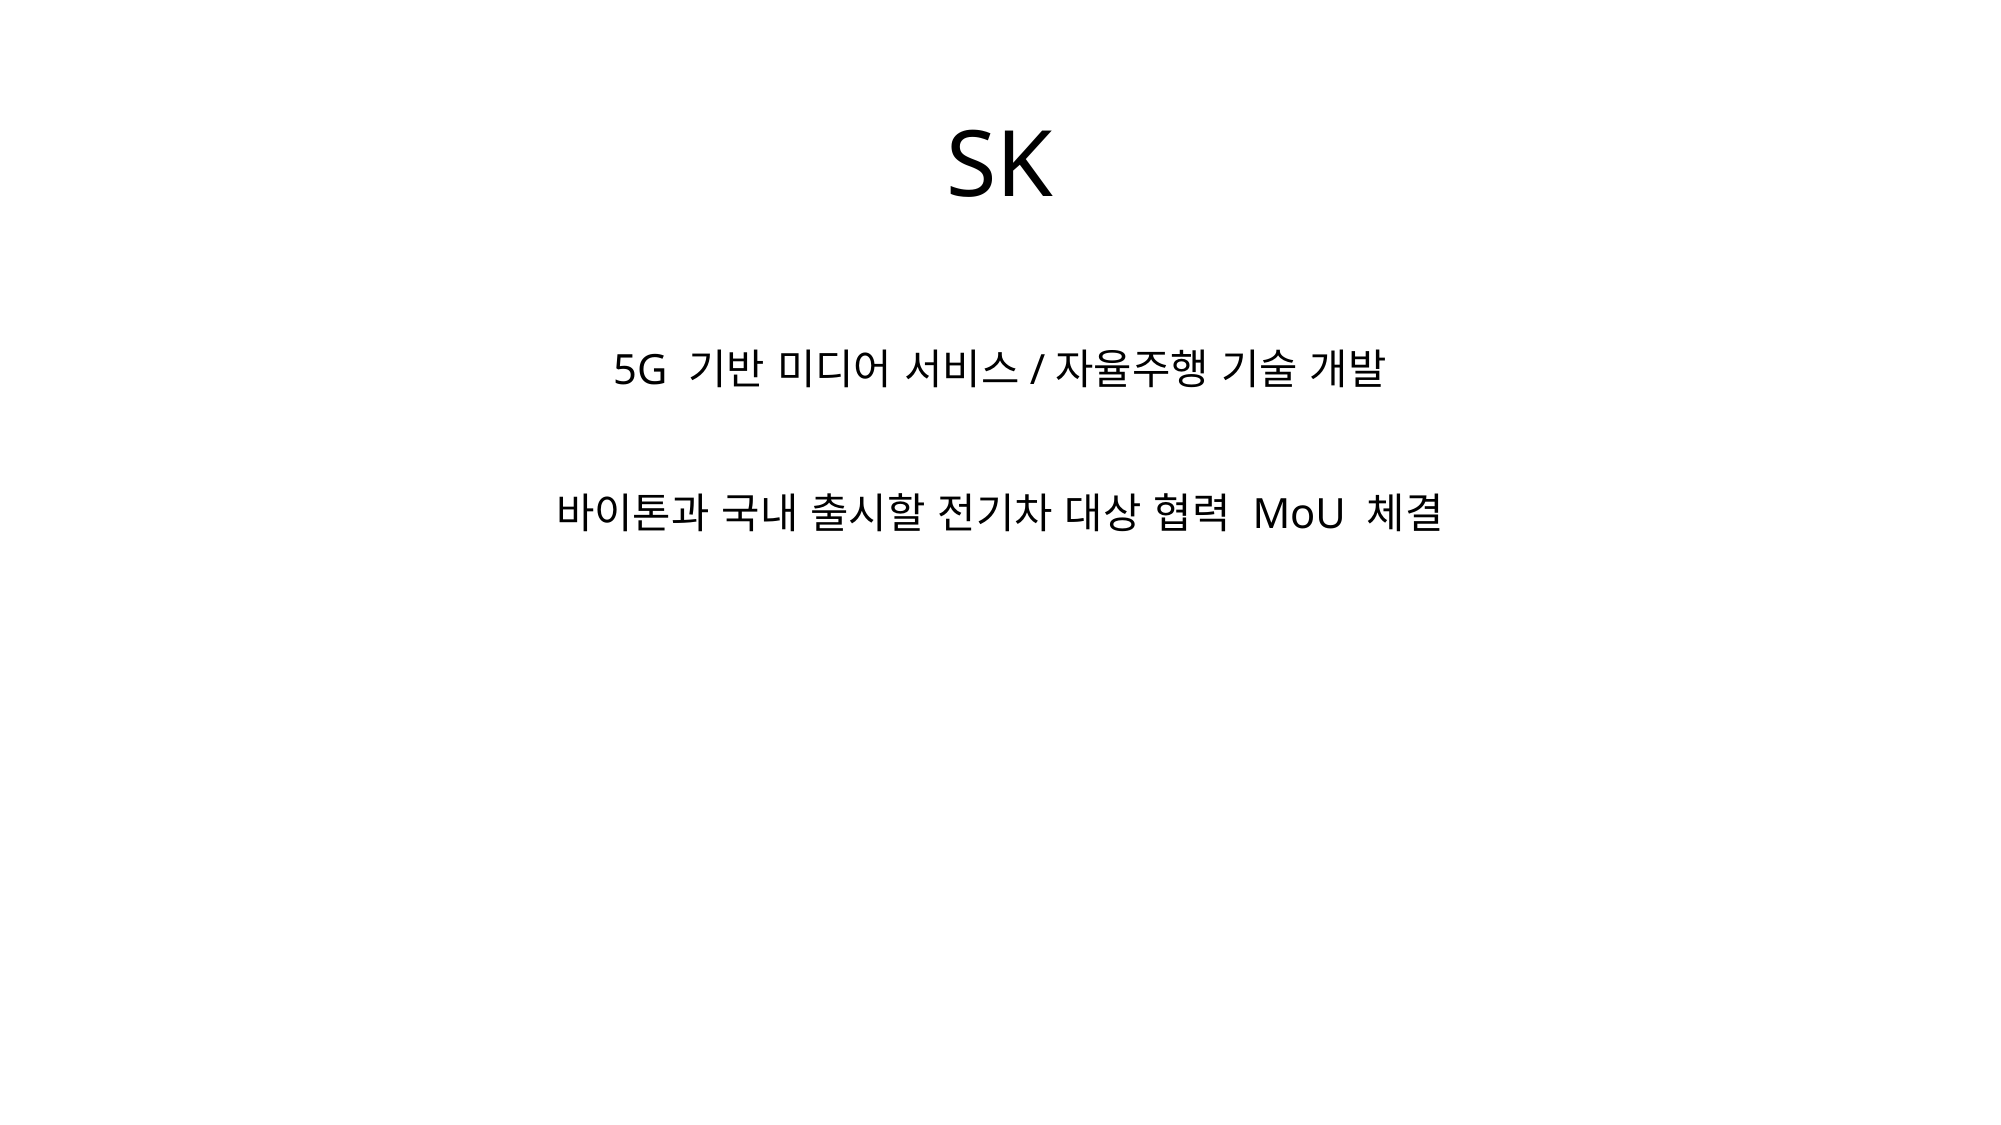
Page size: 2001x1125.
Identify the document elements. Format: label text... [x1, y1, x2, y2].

text_box 바이톤과 국내 출시할 전기차 대상 협력 MoU 체결 [541, 479, 1459, 545]
text_box 5G 기반 미디어 서비스/자율주행 기술 개발 [598, 335, 1402, 400]
text_box SK [931, 97, 1069, 222]
